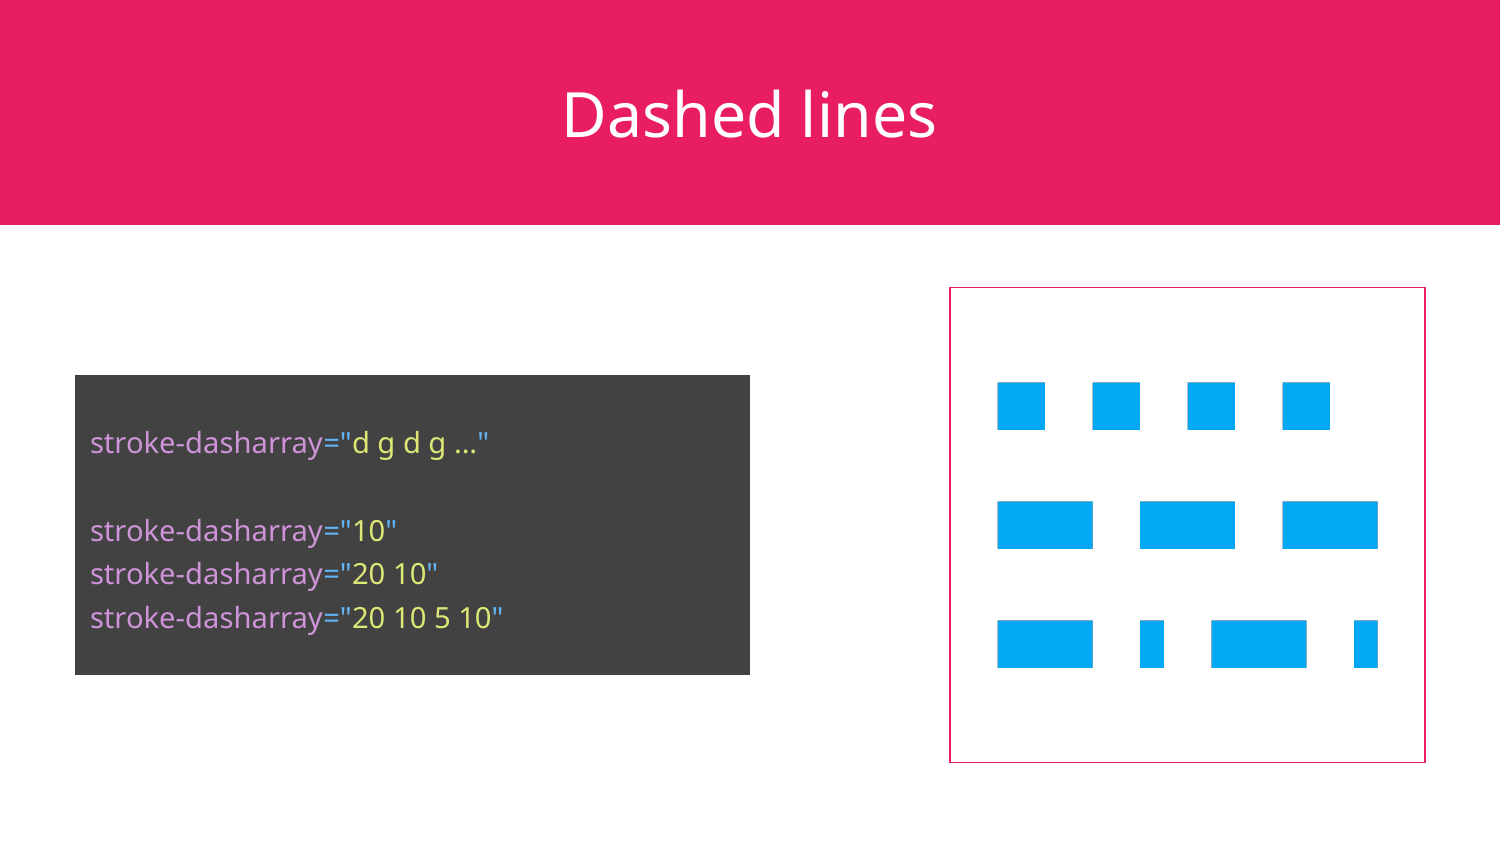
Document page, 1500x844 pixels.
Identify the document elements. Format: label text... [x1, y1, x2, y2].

list stroke-dasharray="d g d g ..." stroke-dasharray="10" stroke-dasharray="20 10" stroke-dasharray="20 10 5 10" [75, 375, 750, 675]
picture [949, 287, 1426, 763]
title Dashed lines [37, 37, 1463, 188]
